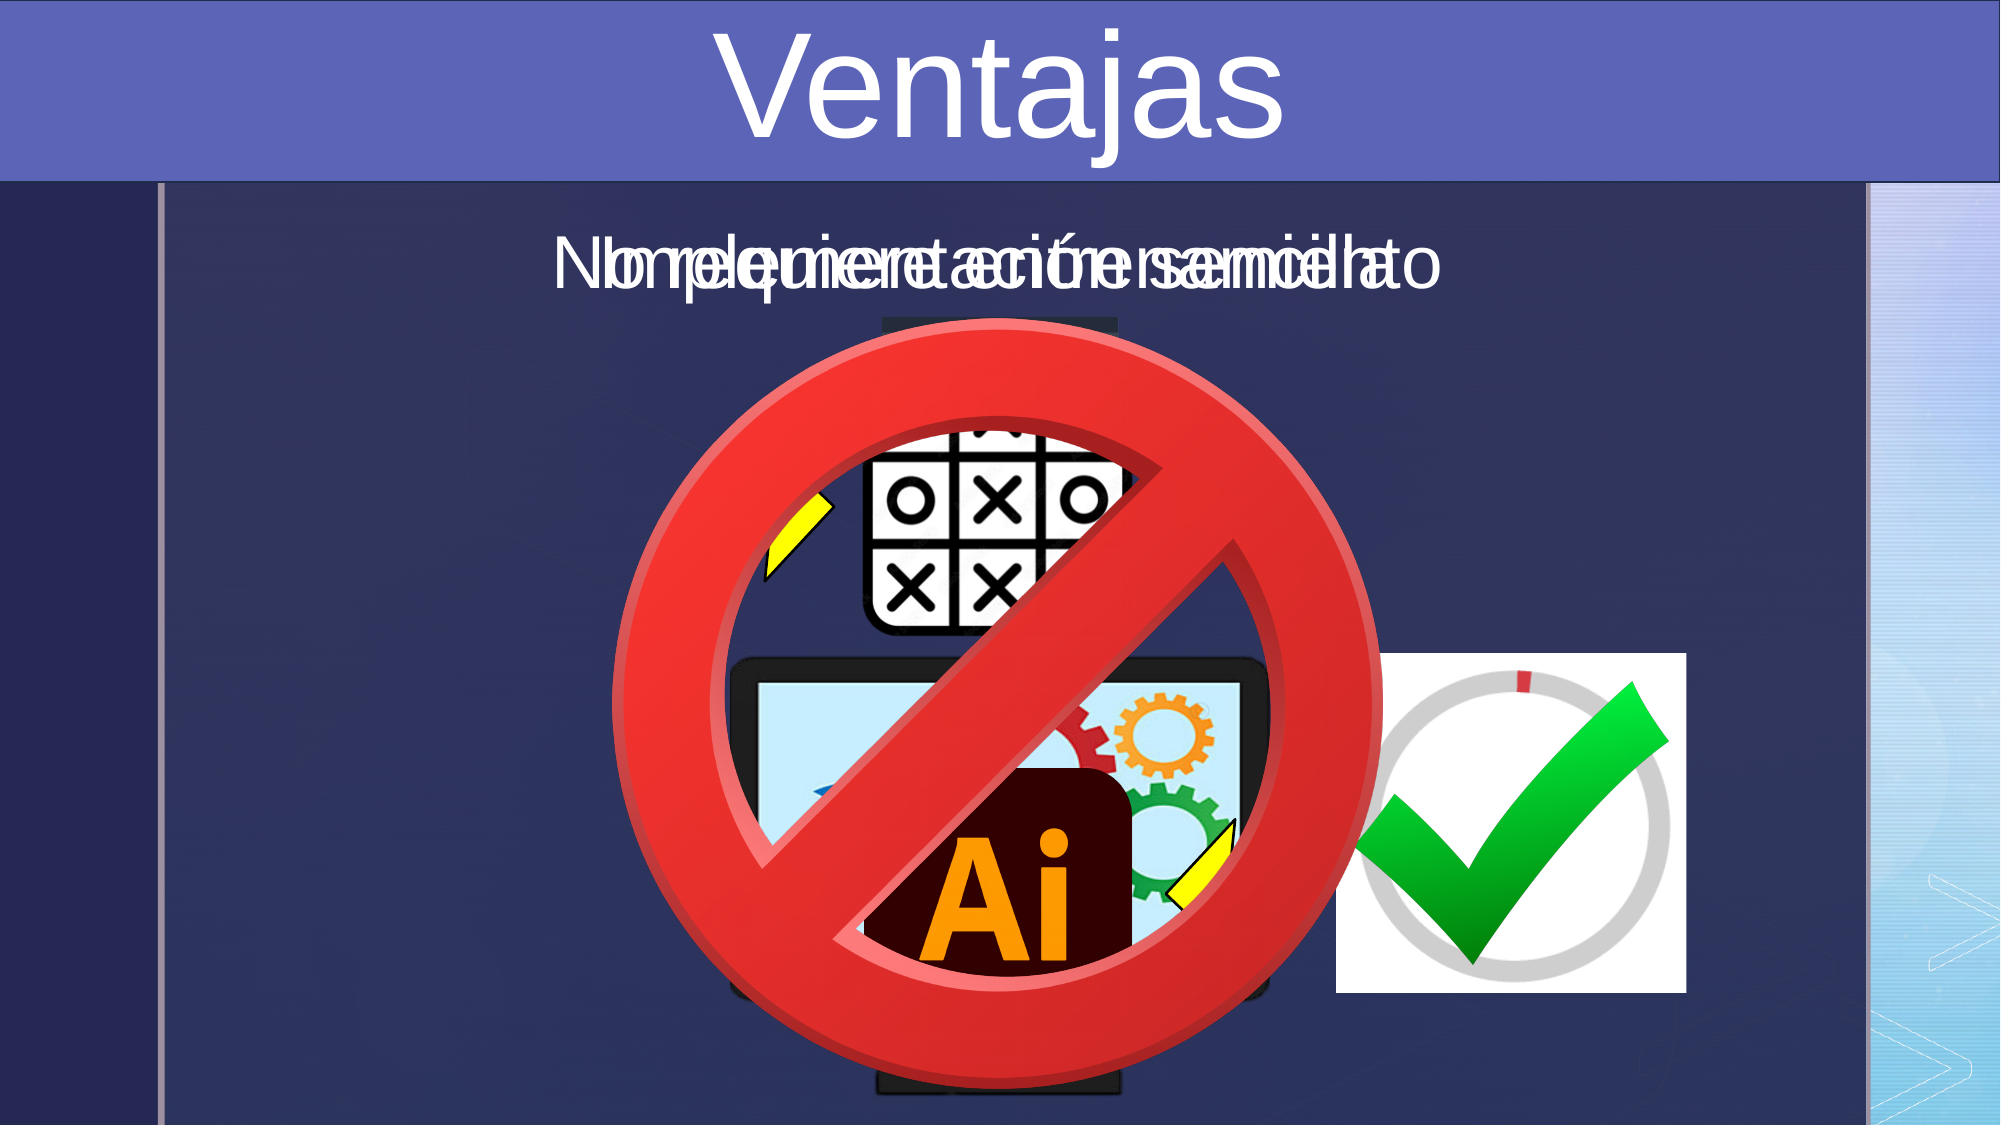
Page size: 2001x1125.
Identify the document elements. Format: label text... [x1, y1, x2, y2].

text_box [0, 0, 652, 183]
text_box No requiere entrenamiento [535, 181, 1460, 317]
picture [1871, 0, 2001, 1125]
picture [612, 317, 1687, 1112]
title Ventajas [652, 0, 1348, 181]
text_box [1348, 0, 2000, 183]
